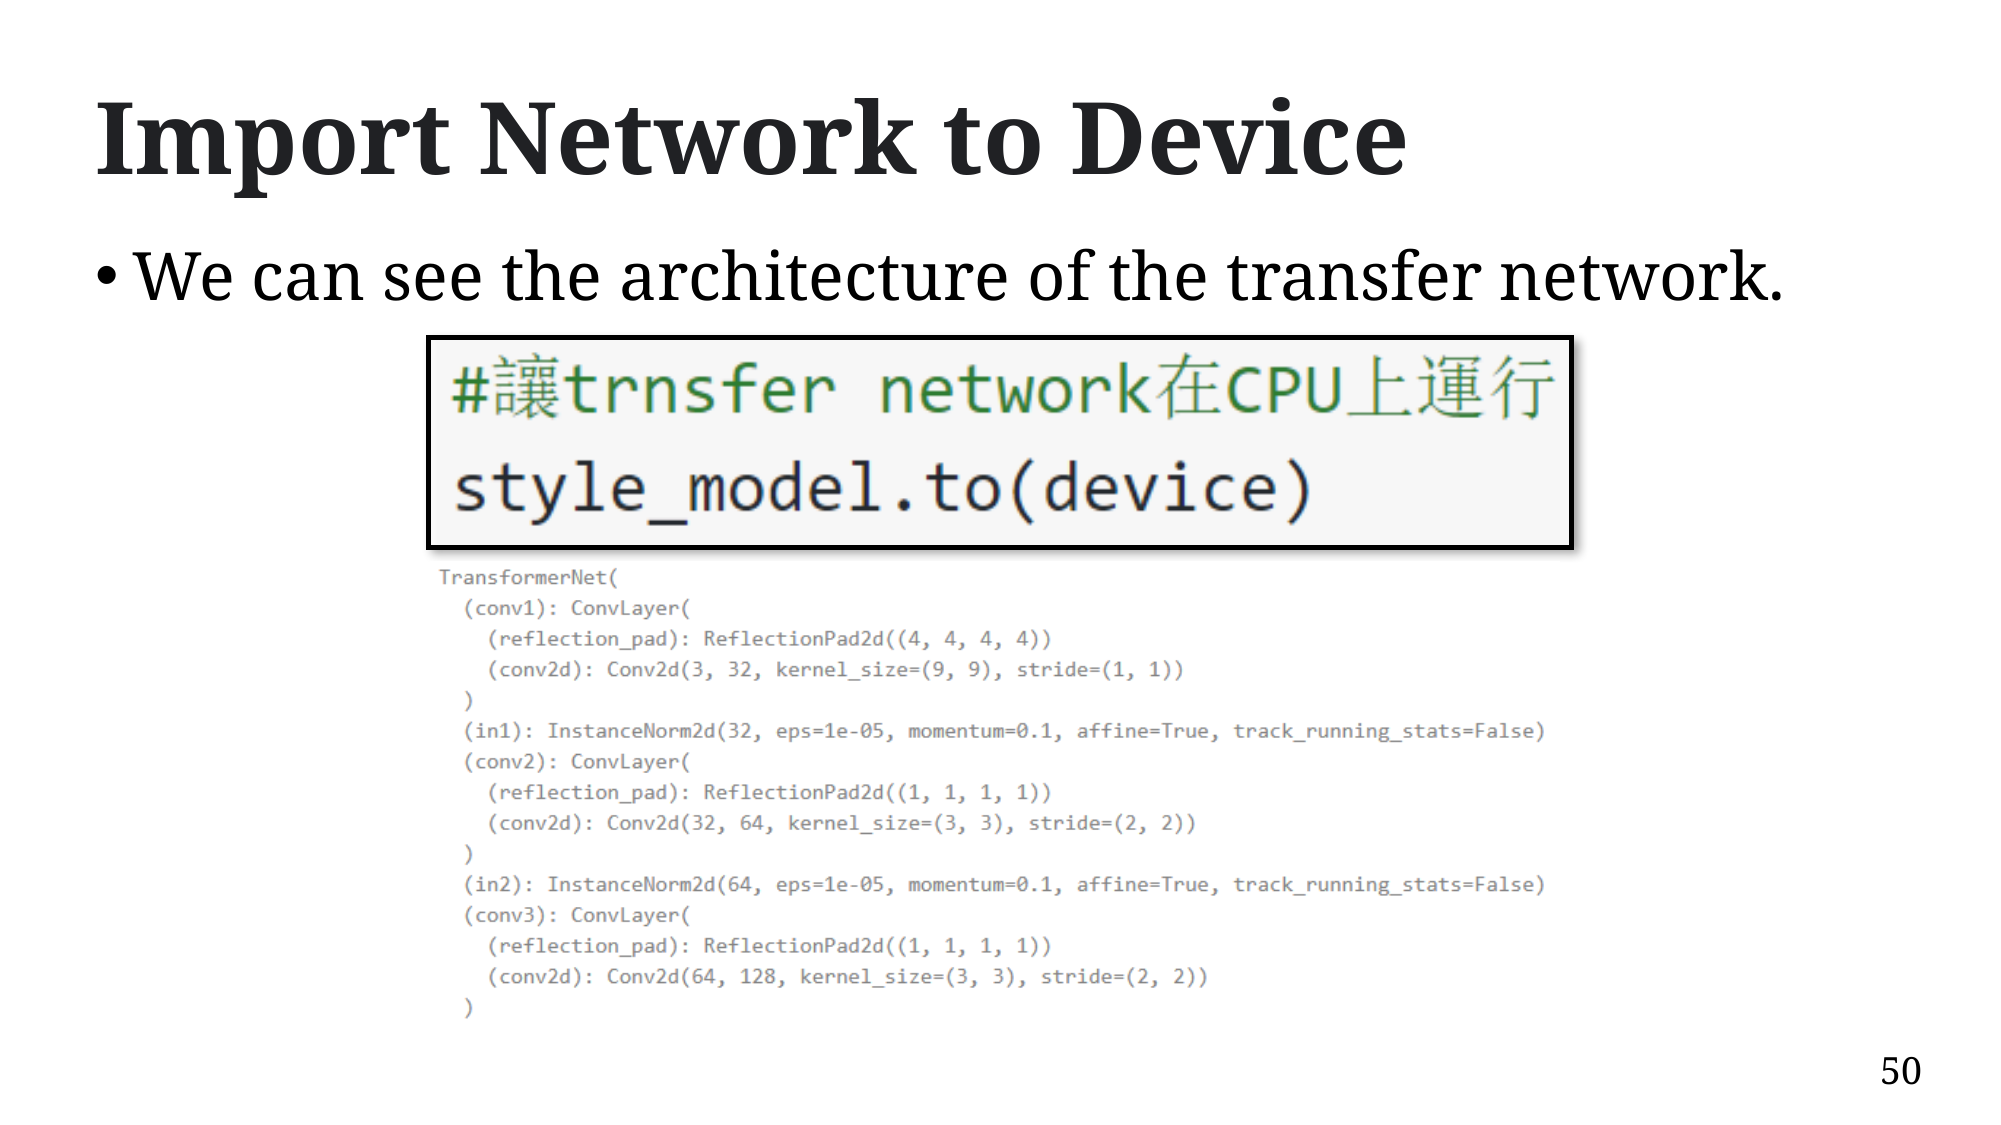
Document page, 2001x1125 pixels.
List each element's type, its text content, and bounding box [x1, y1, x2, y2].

slide_number 50 [1487, 1042, 1938, 1103]
list We can see the architecture of the transfer network. [80, 226, 1938, 716]
picture [430, 339, 1570, 546]
picture [430, 561, 1560, 1023]
title Import Network to Device [80, 59, 1920, 225]
